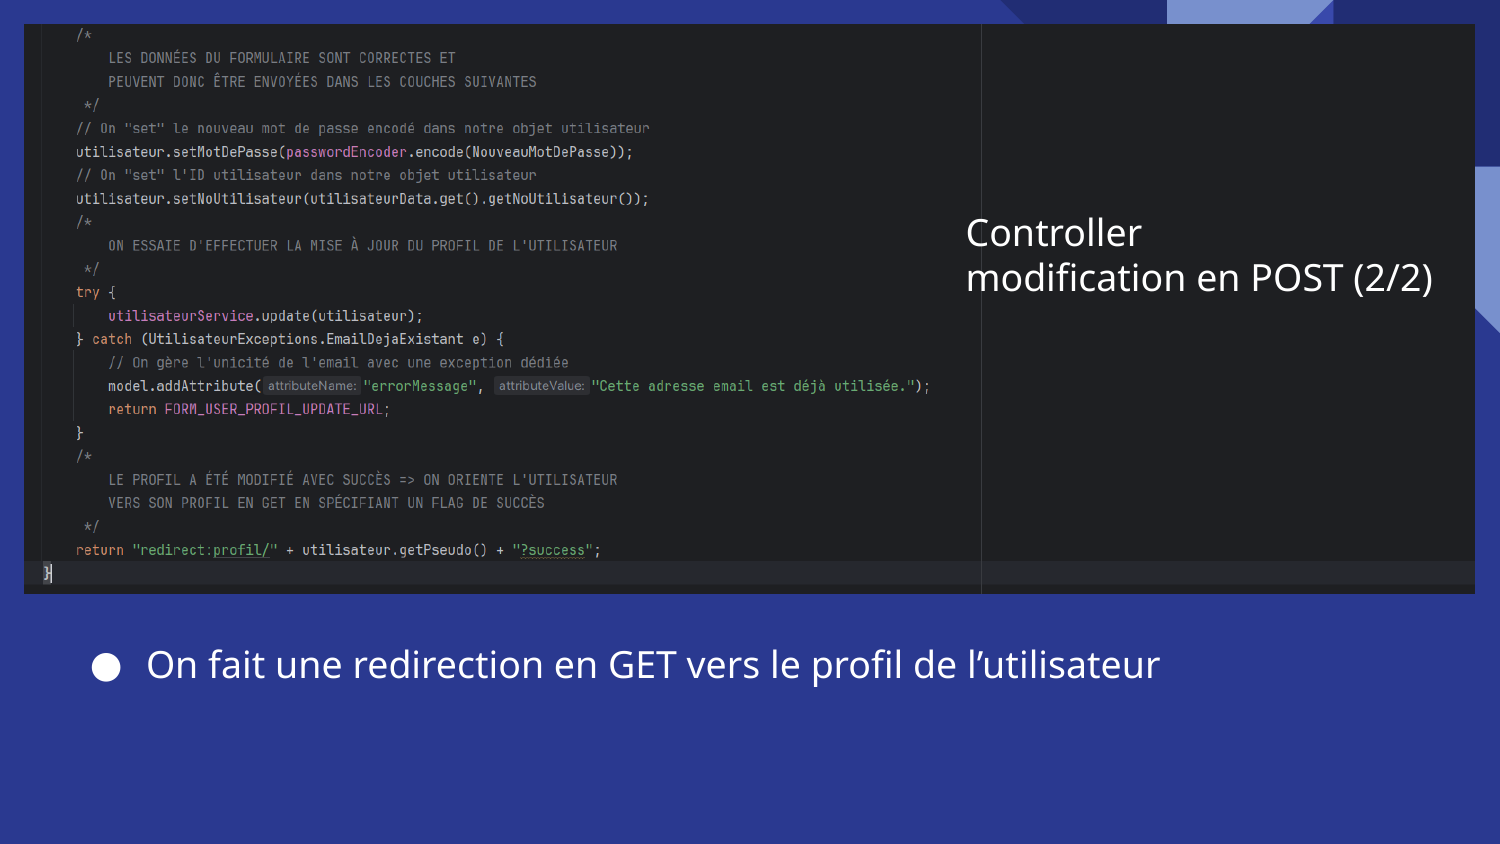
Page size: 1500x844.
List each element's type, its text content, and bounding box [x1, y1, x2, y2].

text_box On fait une redirection en GET vers le profil de l’utilisateur [56, 625, 1267, 809]
picture [24, 24, 1476, 594]
